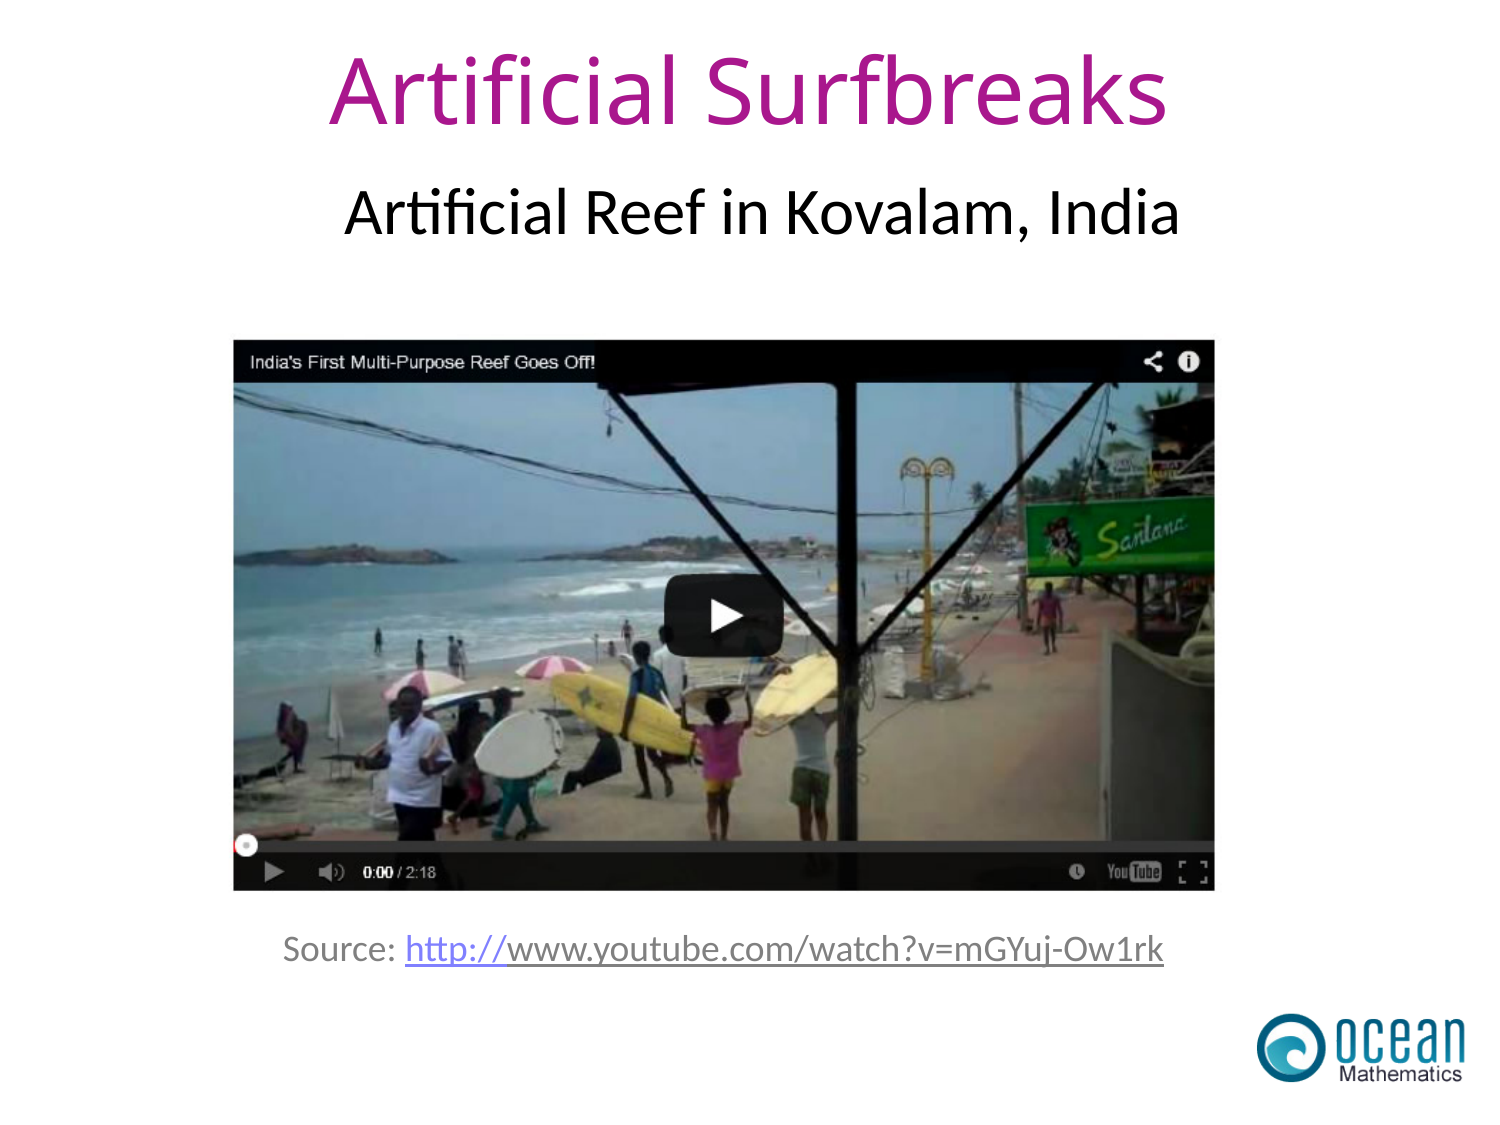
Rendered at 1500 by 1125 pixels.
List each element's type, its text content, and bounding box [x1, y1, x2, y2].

text_box Source: http://www.youtube.com/watch?v=mGYuj-Ow1rk [268, 916, 1205, 977]
title Artificial Surfbreaks [124, 0, 1400, 209]
picture [218, 333, 1239, 901]
text_box Artificial Reef in Kovalam, India [330, 160, 1198, 256]
picture [1230, 991, 1483, 1107]
